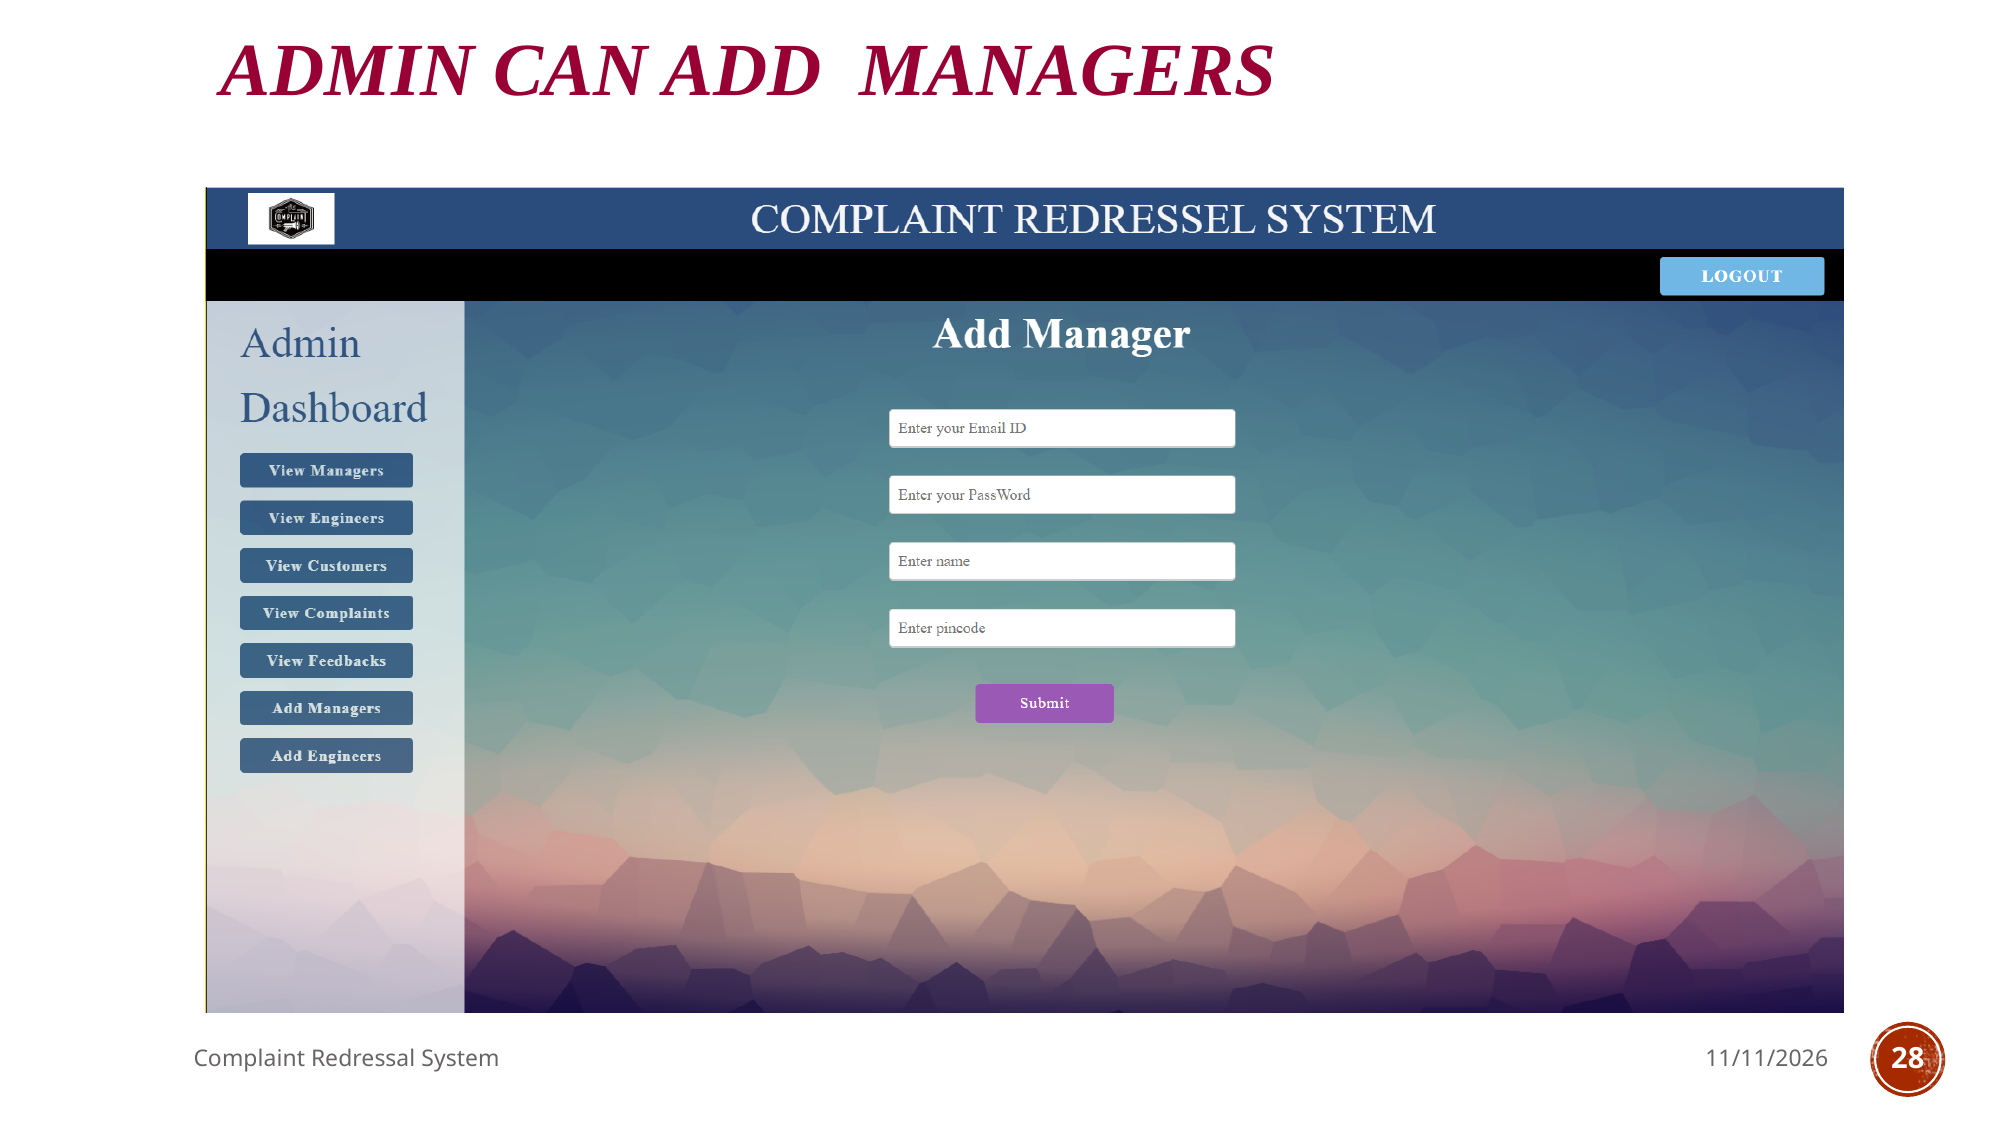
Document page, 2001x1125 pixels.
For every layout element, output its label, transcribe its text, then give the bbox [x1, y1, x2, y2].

footer Complaint Redressal System [178, 1028, 1217, 1089]
title Admin can add Managers [205, 0, 1856, 188]
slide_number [1306, 1028, 1844, 1089]
slide_number 28 [1855, 1028, 1961, 1089]
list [209, 192, 1841, 1009]
